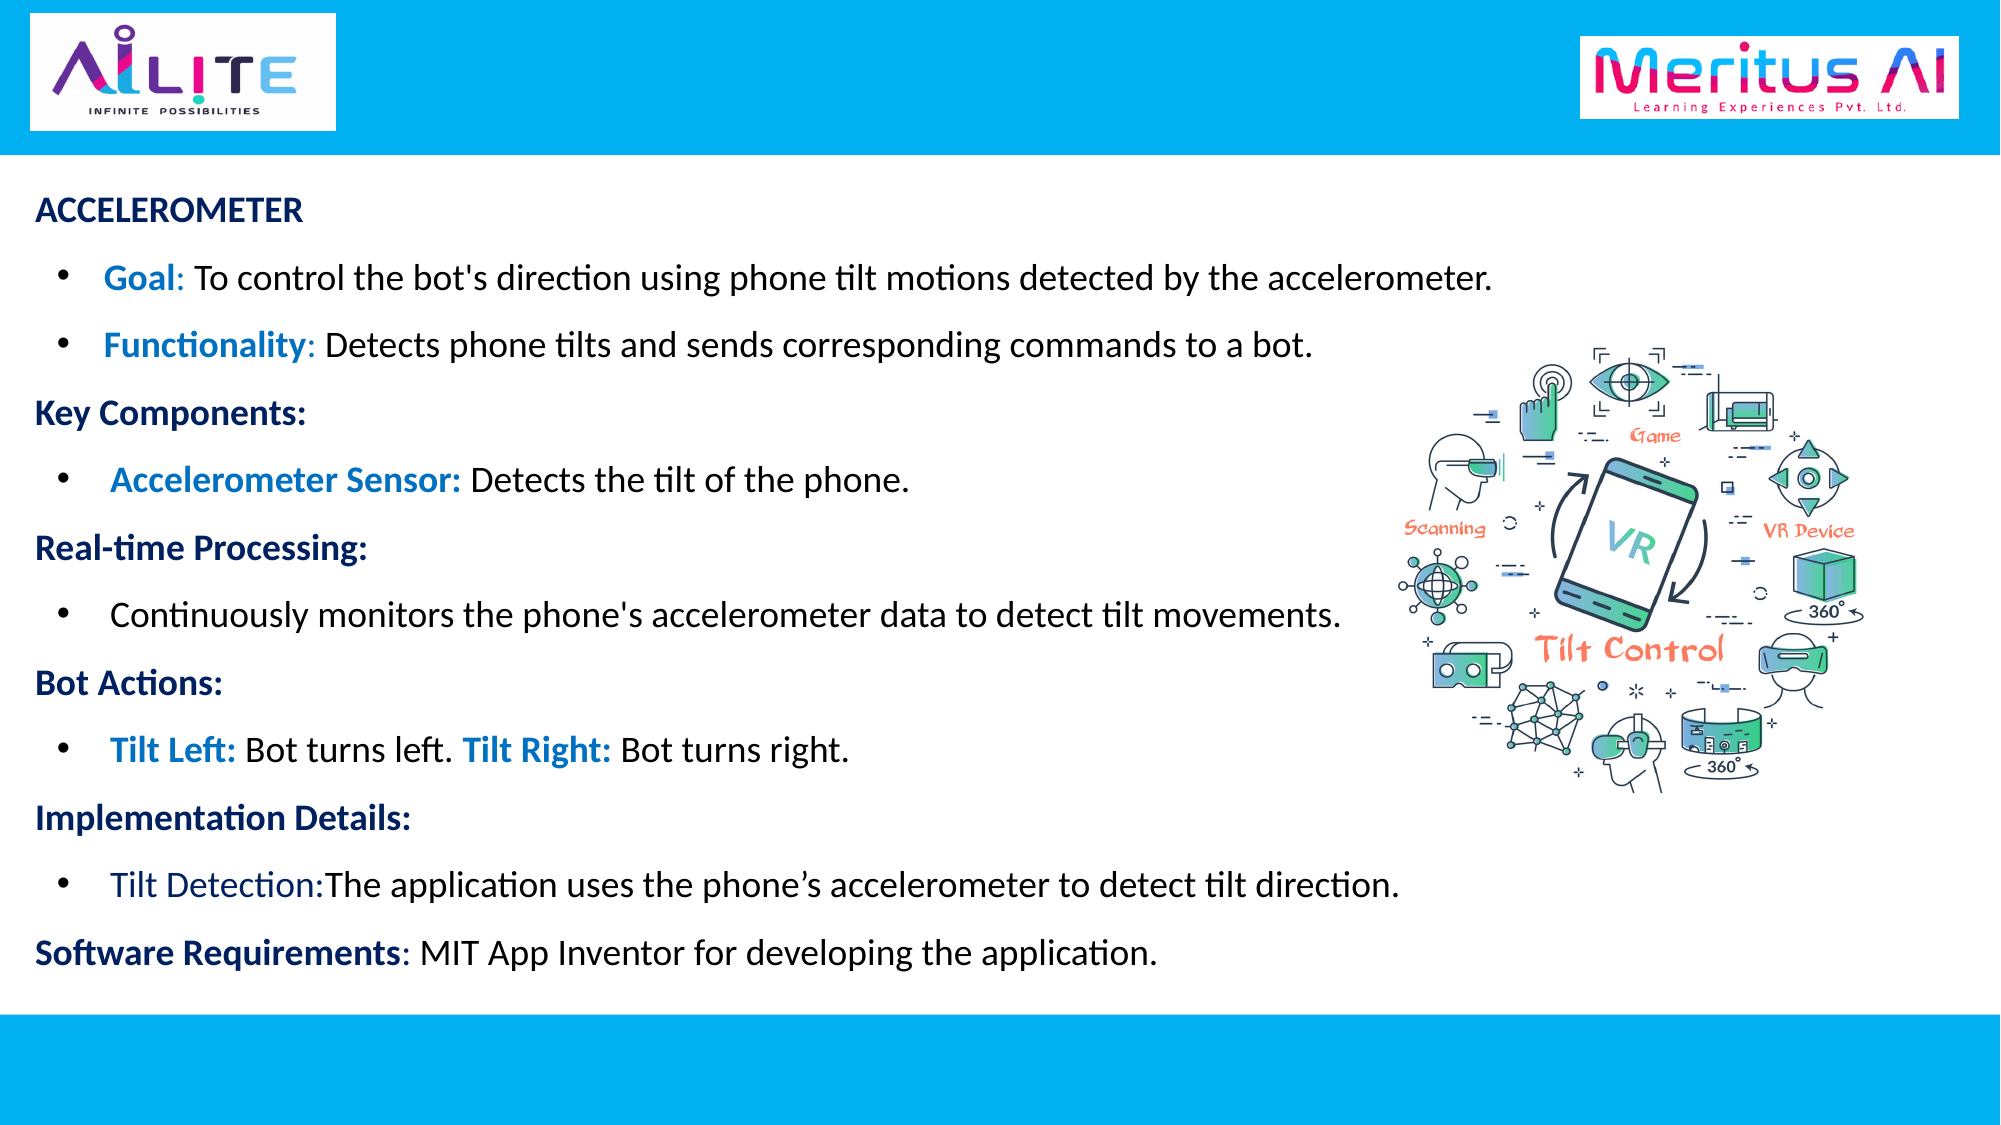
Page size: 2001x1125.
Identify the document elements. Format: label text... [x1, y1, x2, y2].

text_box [0, 0, 2000, 156]
text_box [0, 1012, 2000, 1125]
picture [1372, 321, 1886, 814]
text_box ACCELEROMETER ​ Goal: To control the bot's direction using phone tilt motions detected by the accelerometer.​ Functionality: Detects phone tilts and sends corresponding commands to a bot.​ Key Components:​ Accelerometer Sensor: Detects the tilt of the phone.​ Real-time Processing:​ Continuously monitors the phone's accelerometer data to detect tilt movements.​ Bot Actions:​ Tilt Left: Bot turns left. Tilt Right: Bot turns right.​ Implementation Details:​ Tilt Detection:​The application uses the phone’s accelerometer to detect tilt direction.​ Software Requirements: MIT App Inventor for developing the application. [19, 167, 1957, 980]
